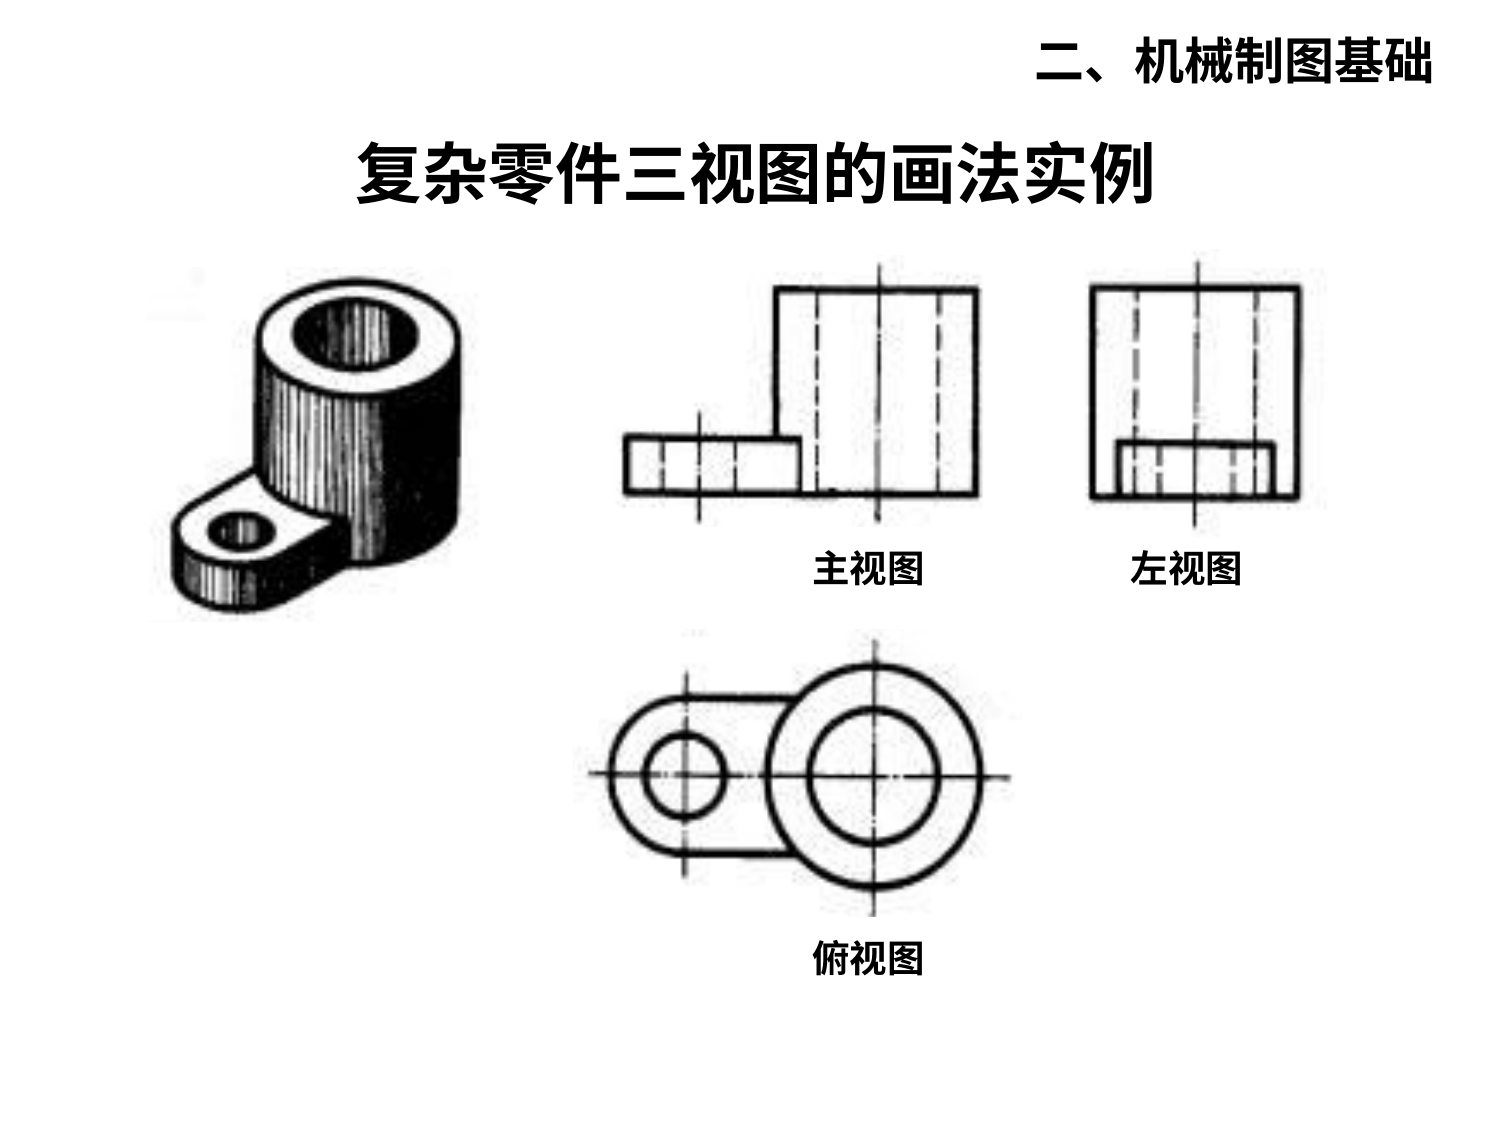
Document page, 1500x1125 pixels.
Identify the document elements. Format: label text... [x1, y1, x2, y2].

picture [1056, 249, 1336, 545]
picture [608, 255, 999, 527]
picture [147, 267, 503, 622]
picture [572, 629, 1022, 917]
text_box 二、机械制图基础 [968, 0, 1500, 120]
text_box 左视图 [1116, 545, 1294, 598]
text_box 复杂零件三视图的画法实例 [76, 124, 1436, 219]
text_box 主视图 [797, 537, 975, 598]
text_box 俯视图 [797, 927, 975, 988]
